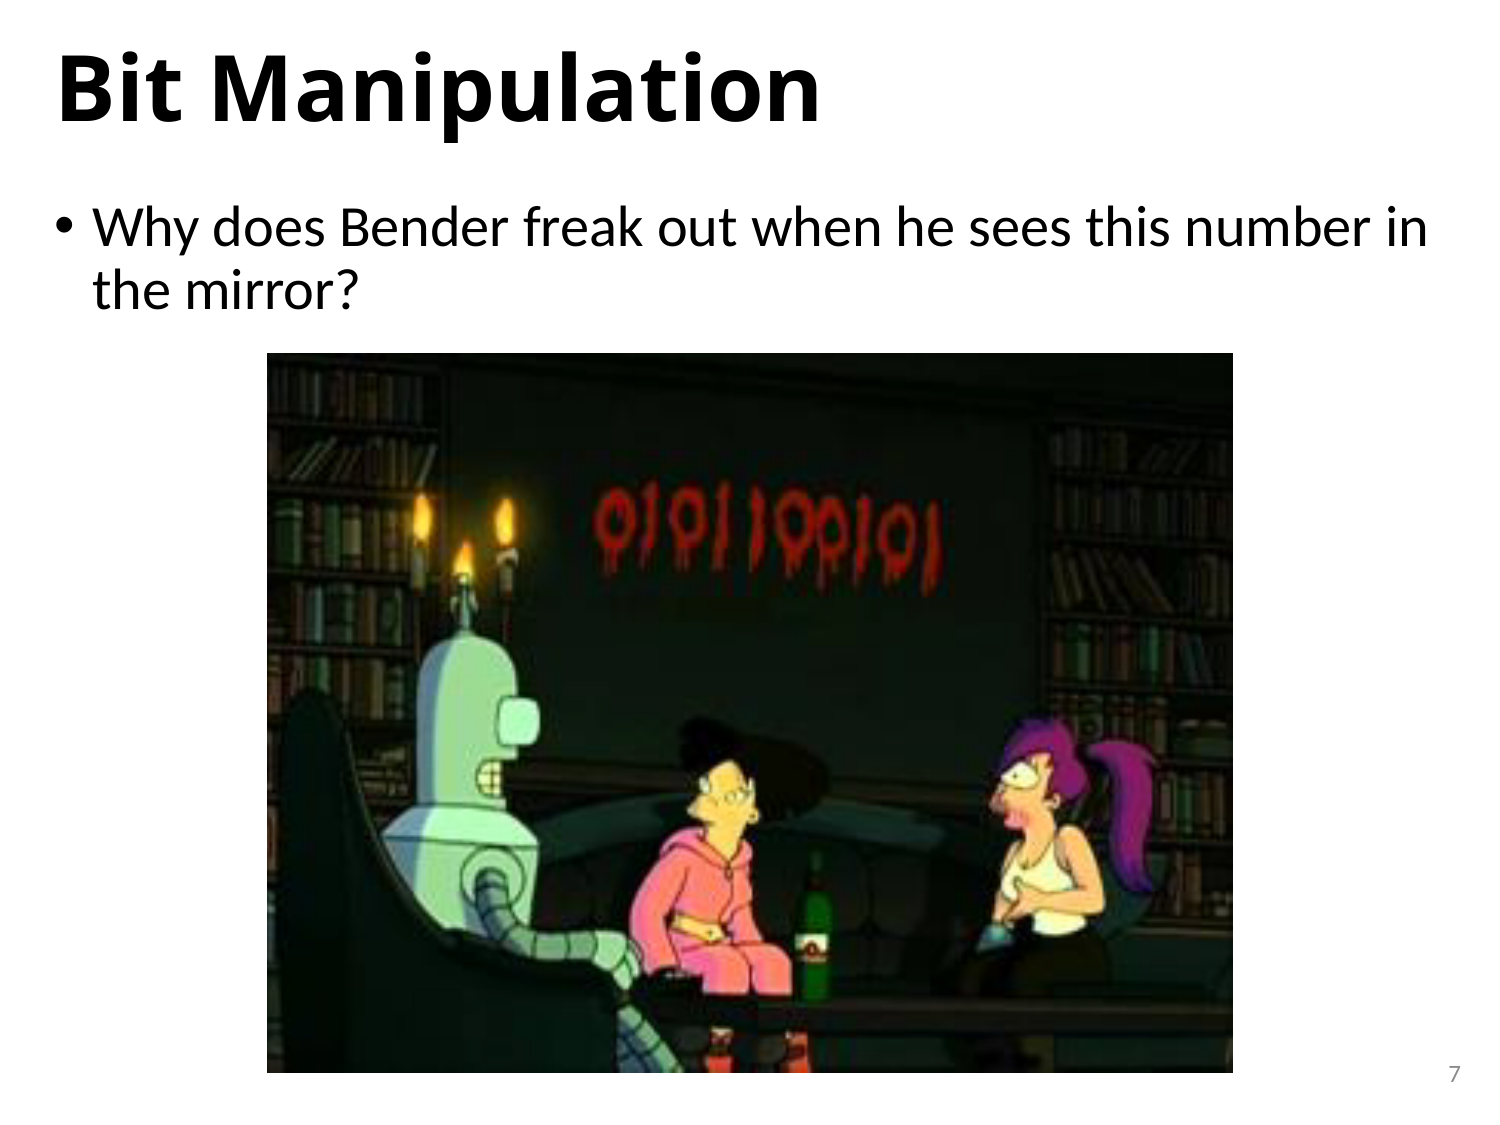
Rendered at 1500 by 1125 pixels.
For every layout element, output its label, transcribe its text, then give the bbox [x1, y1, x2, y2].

picture [267, 352, 1233, 1073]
title Bit Manipulation [39, 22, 1461, 161]
slide_number 7 [1138, 1042, 1477, 1103]
list Why does Bender freak out when he sees this number in the mirror? [39, 188, 1461, 1085]
